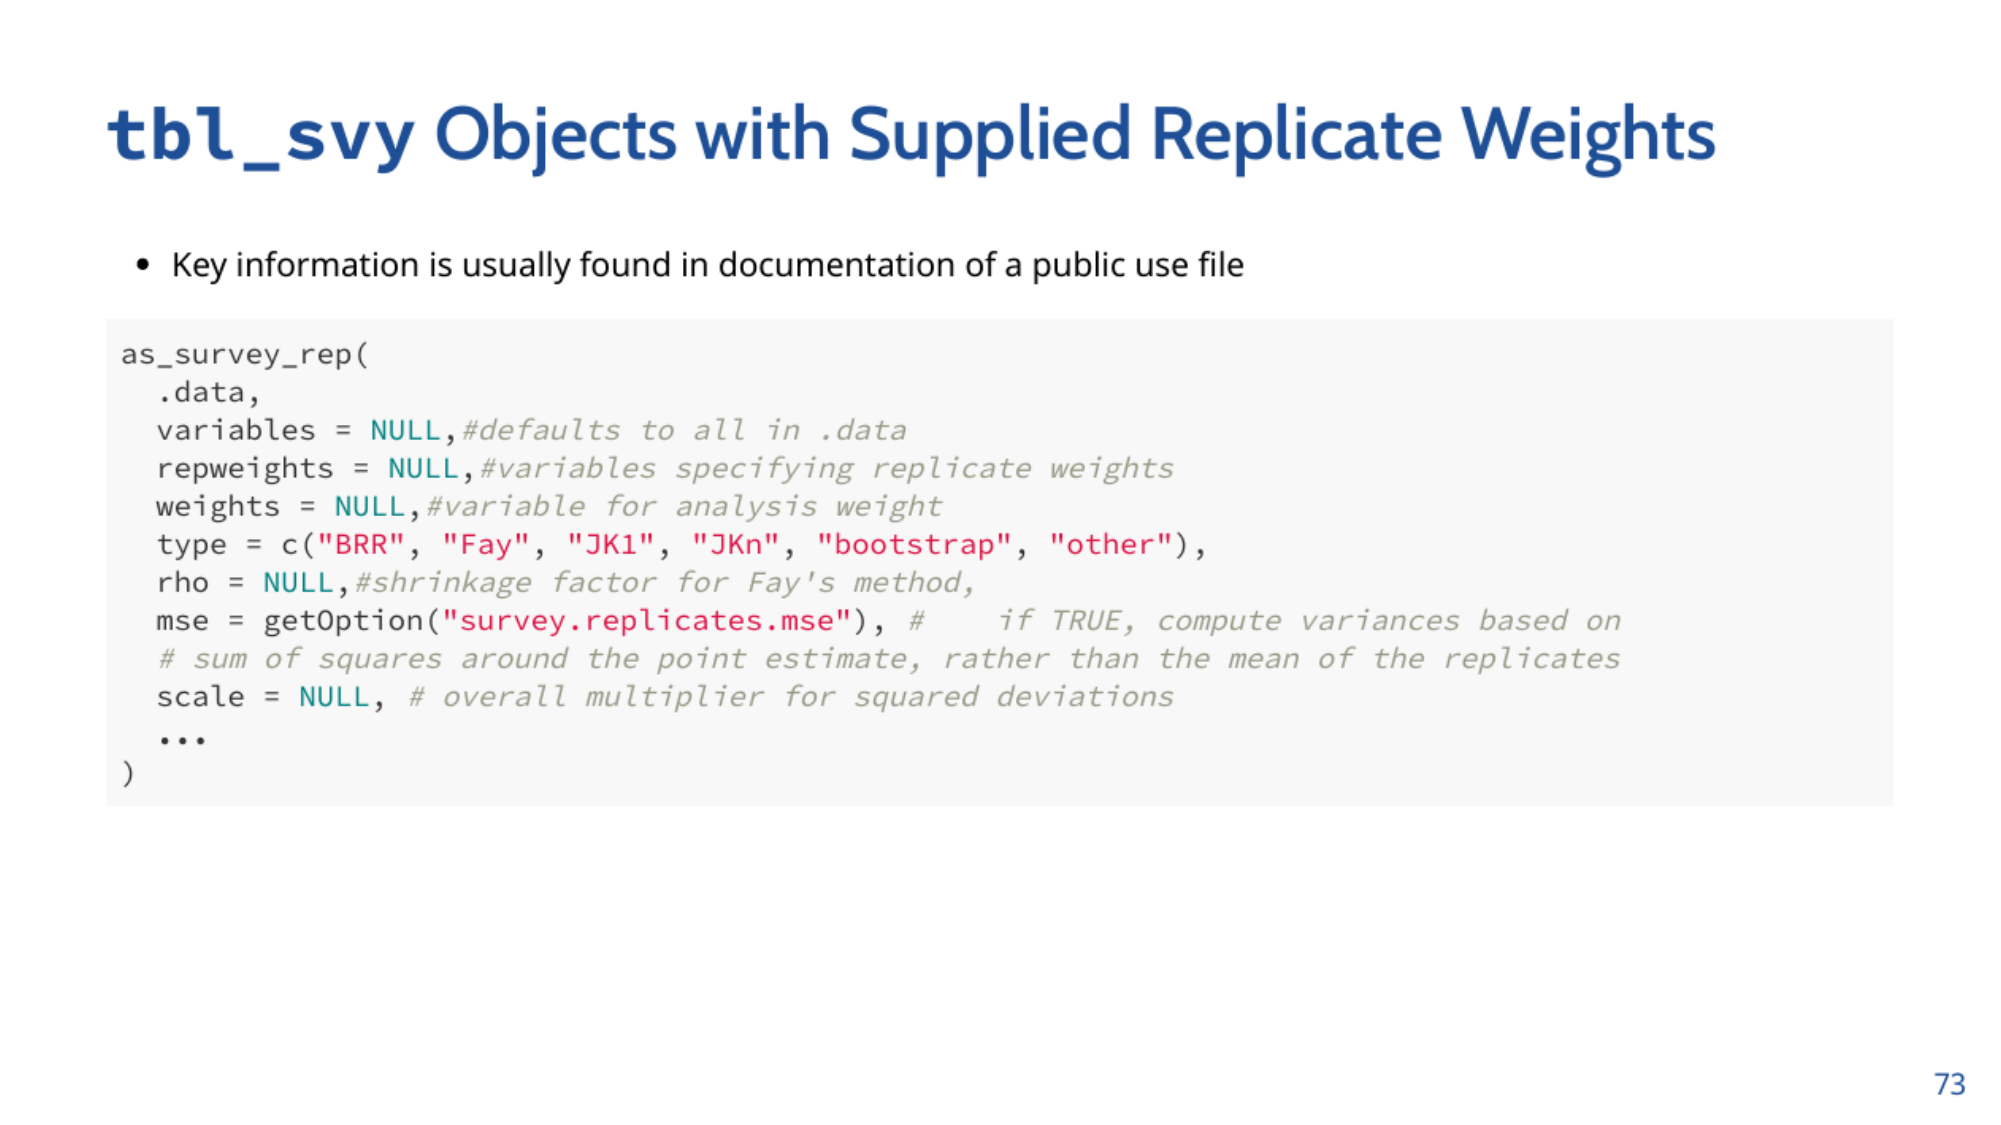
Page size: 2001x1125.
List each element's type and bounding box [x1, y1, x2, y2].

list [0, 0, 2000, 1125]
